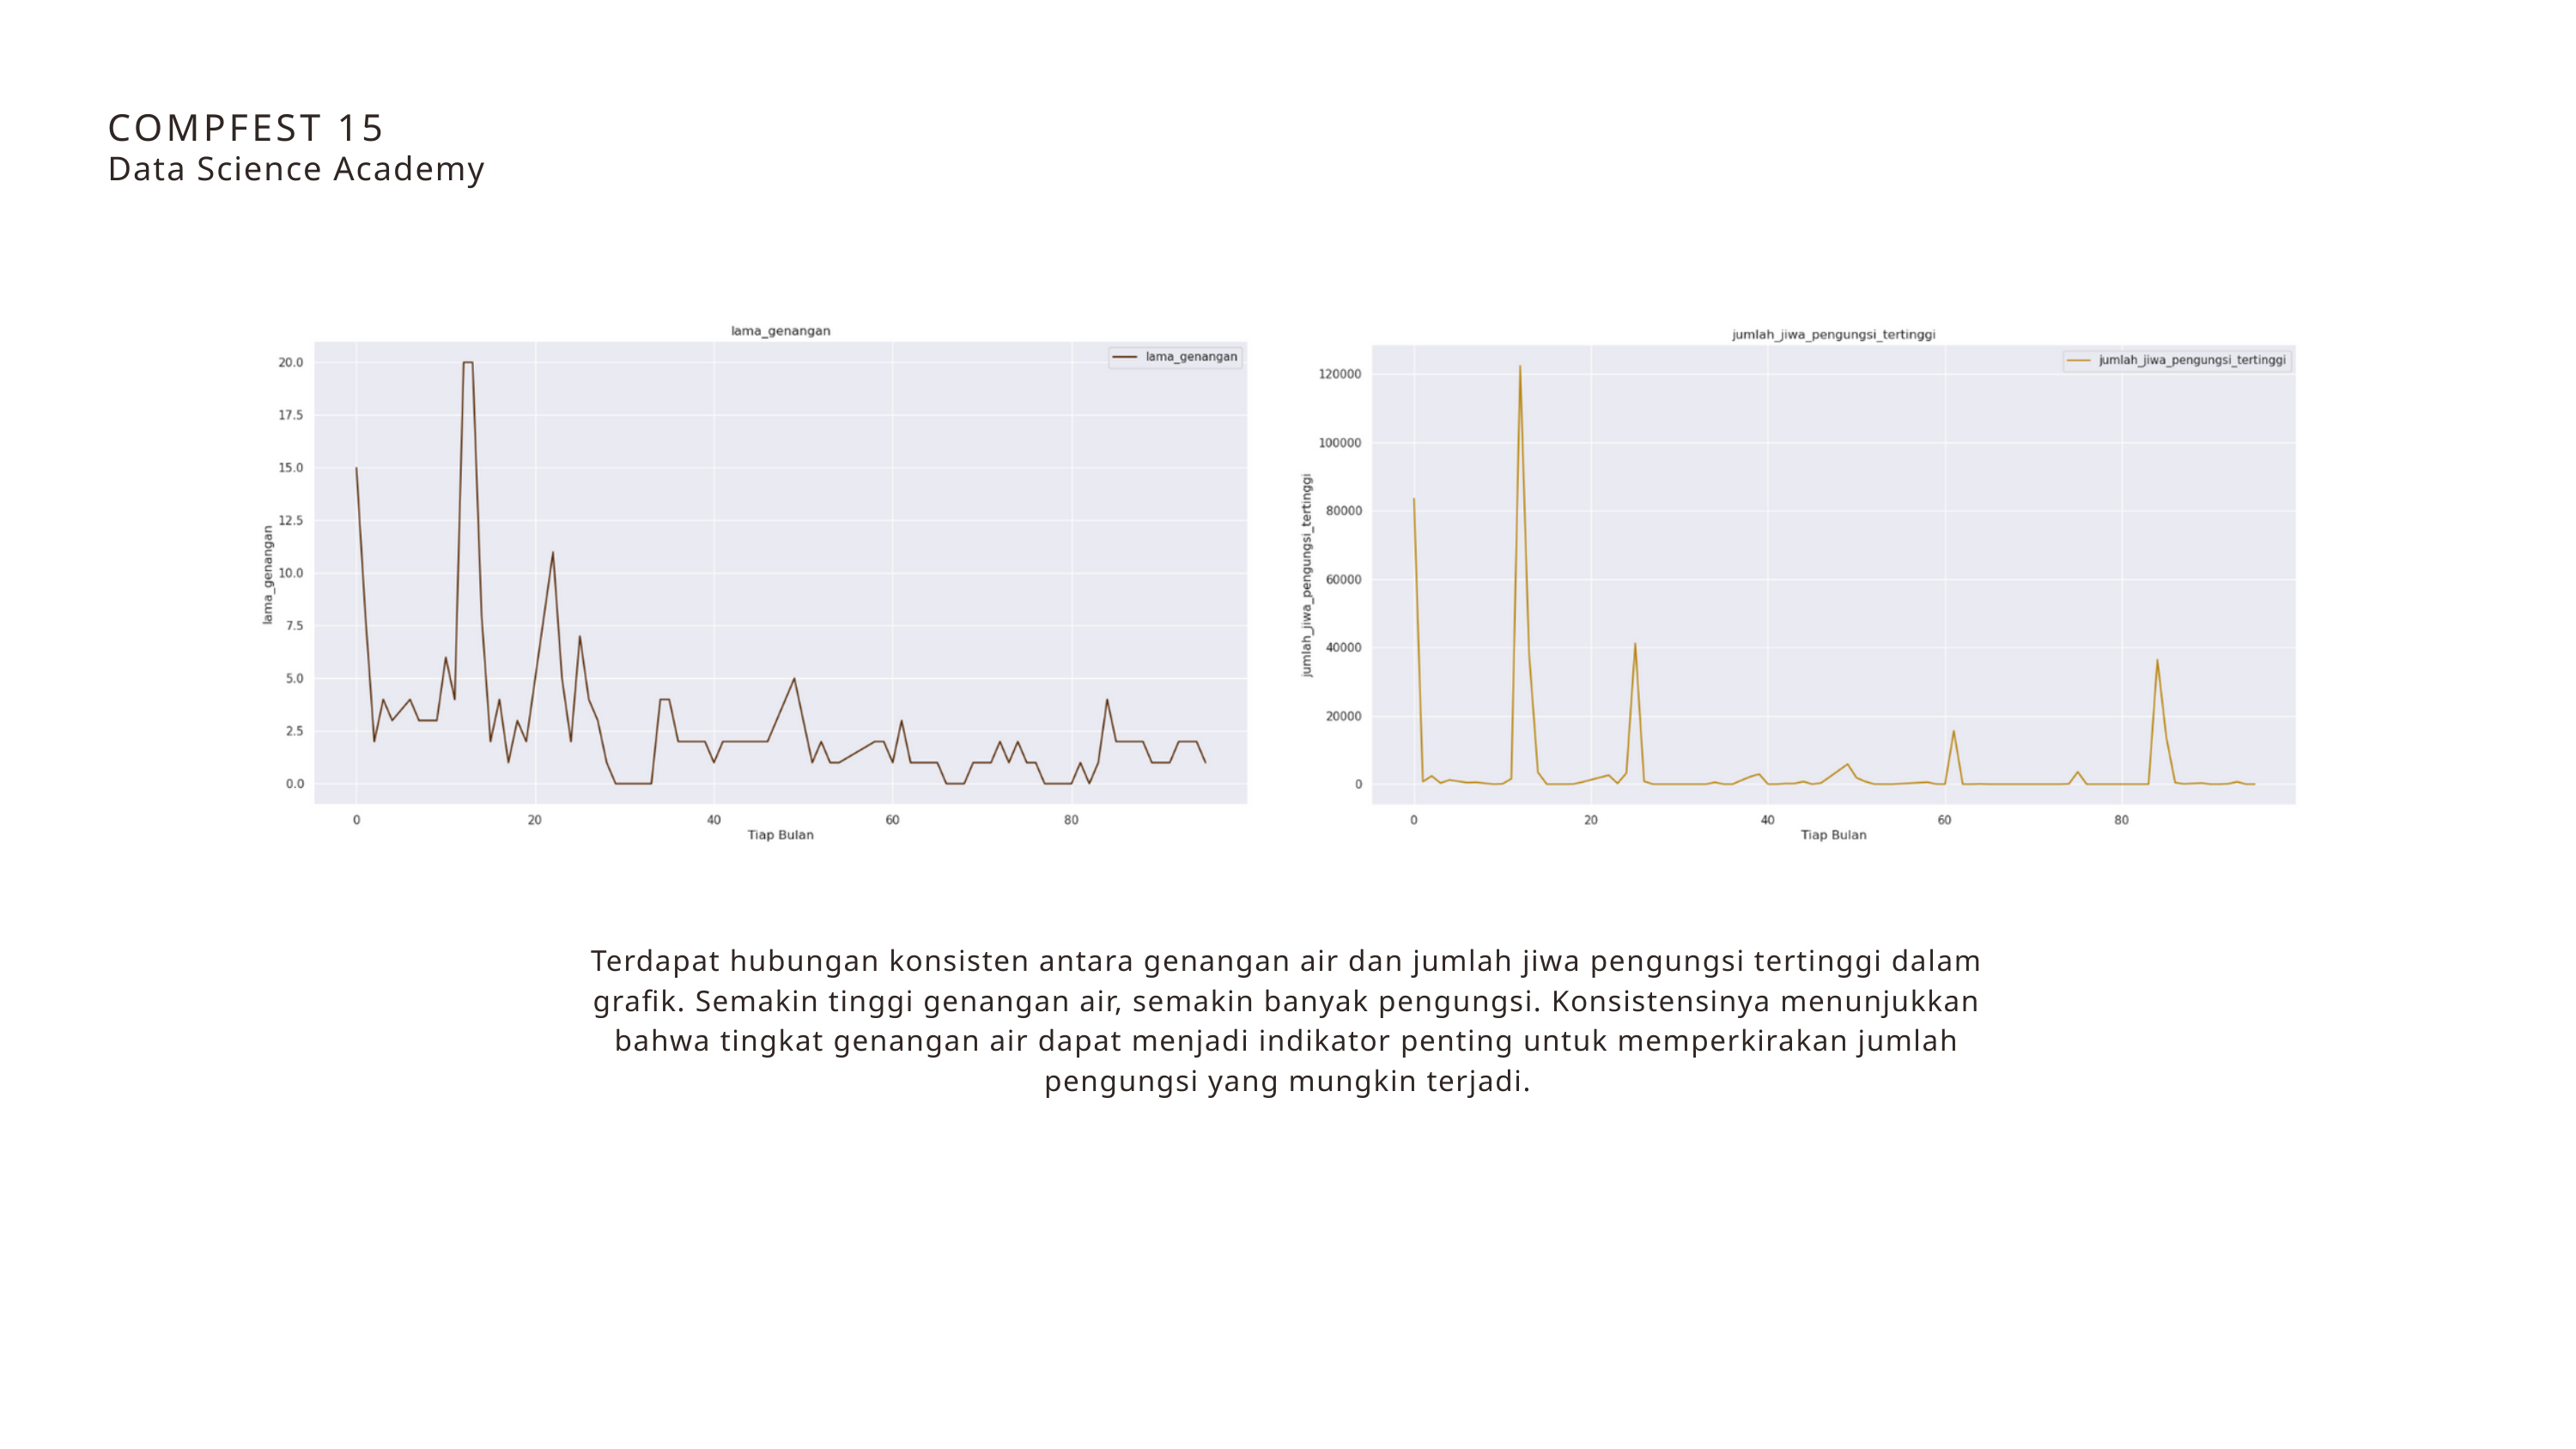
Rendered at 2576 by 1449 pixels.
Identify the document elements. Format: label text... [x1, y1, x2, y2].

text_box [1288, 312, 2328, 848]
text_box Terdapat hubungan konsisten antara genangan air dan jumlah jiwa pengungsi tertinggi dalam grafik. Semakin tinggi genangan air, semakin banyak pengungsi. Konsistensinya menunjukkan bahwa tingkat genangan air dapat menjadi indikator penting untuk memperkirakan jumlah pengungsi yang mungkin terjadi. [583, 937, 1993, 1098]
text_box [106, 106, 962, 189]
text_box [245, 304, 1288, 848]
